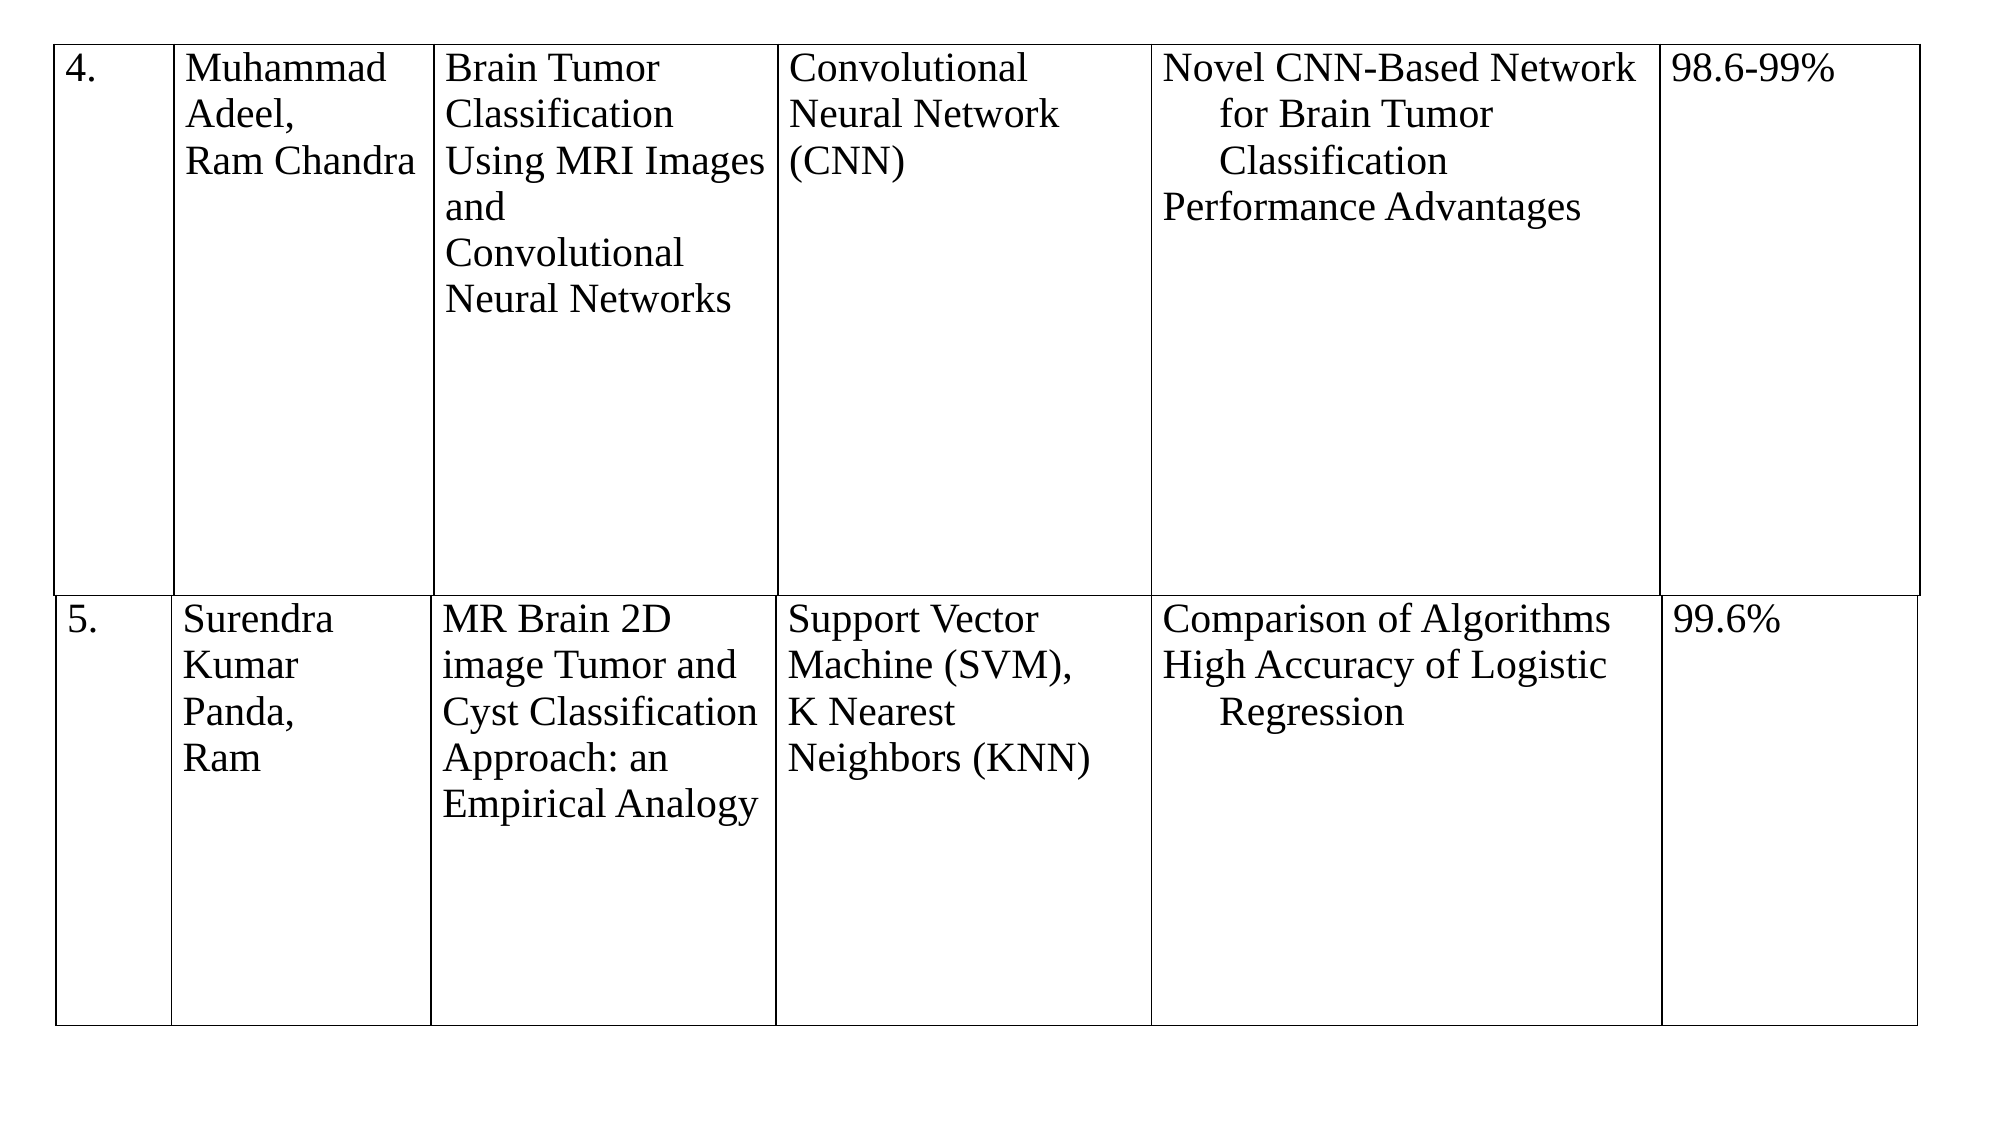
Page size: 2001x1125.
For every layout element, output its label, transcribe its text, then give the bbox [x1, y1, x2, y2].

table_header Surendra Kumar Panda, Ram [172, 596, 430, 1025]
table_header Muhammad Adeel, Ram Chandra [175, 45, 433, 595]
table_header 99.6% [1663, 596, 1917, 1025]
table_header 4. [55, 45, 173, 595]
table_header Support Vector Machine (SVM), K Nearest Neighbors (KNN) [777, 596, 1151, 1025]
table_header Brain Tumor Classification Using MRI Images and Convolutional Neural Networks [435, 45, 777, 595]
table_header 5. [57, 596, 171, 1025]
table_header Comparison of Algorithms High Accuracy of Logistic Regression [1152, 596, 1661, 1025]
table_header Convolutional Neural Network (CNN) [779, 45, 1151, 595]
table_header MR Brain 2D image Tumor and Cyst Classification Approach: an Empirical Analogy [432, 596, 775, 1025]
table_header Novel CNN-Based Network for Brain Tumor Classification Performance Advantages [1152, 45, 1659, 595]
table_header 98.6-99% [1661, 45, 1919, 595]
